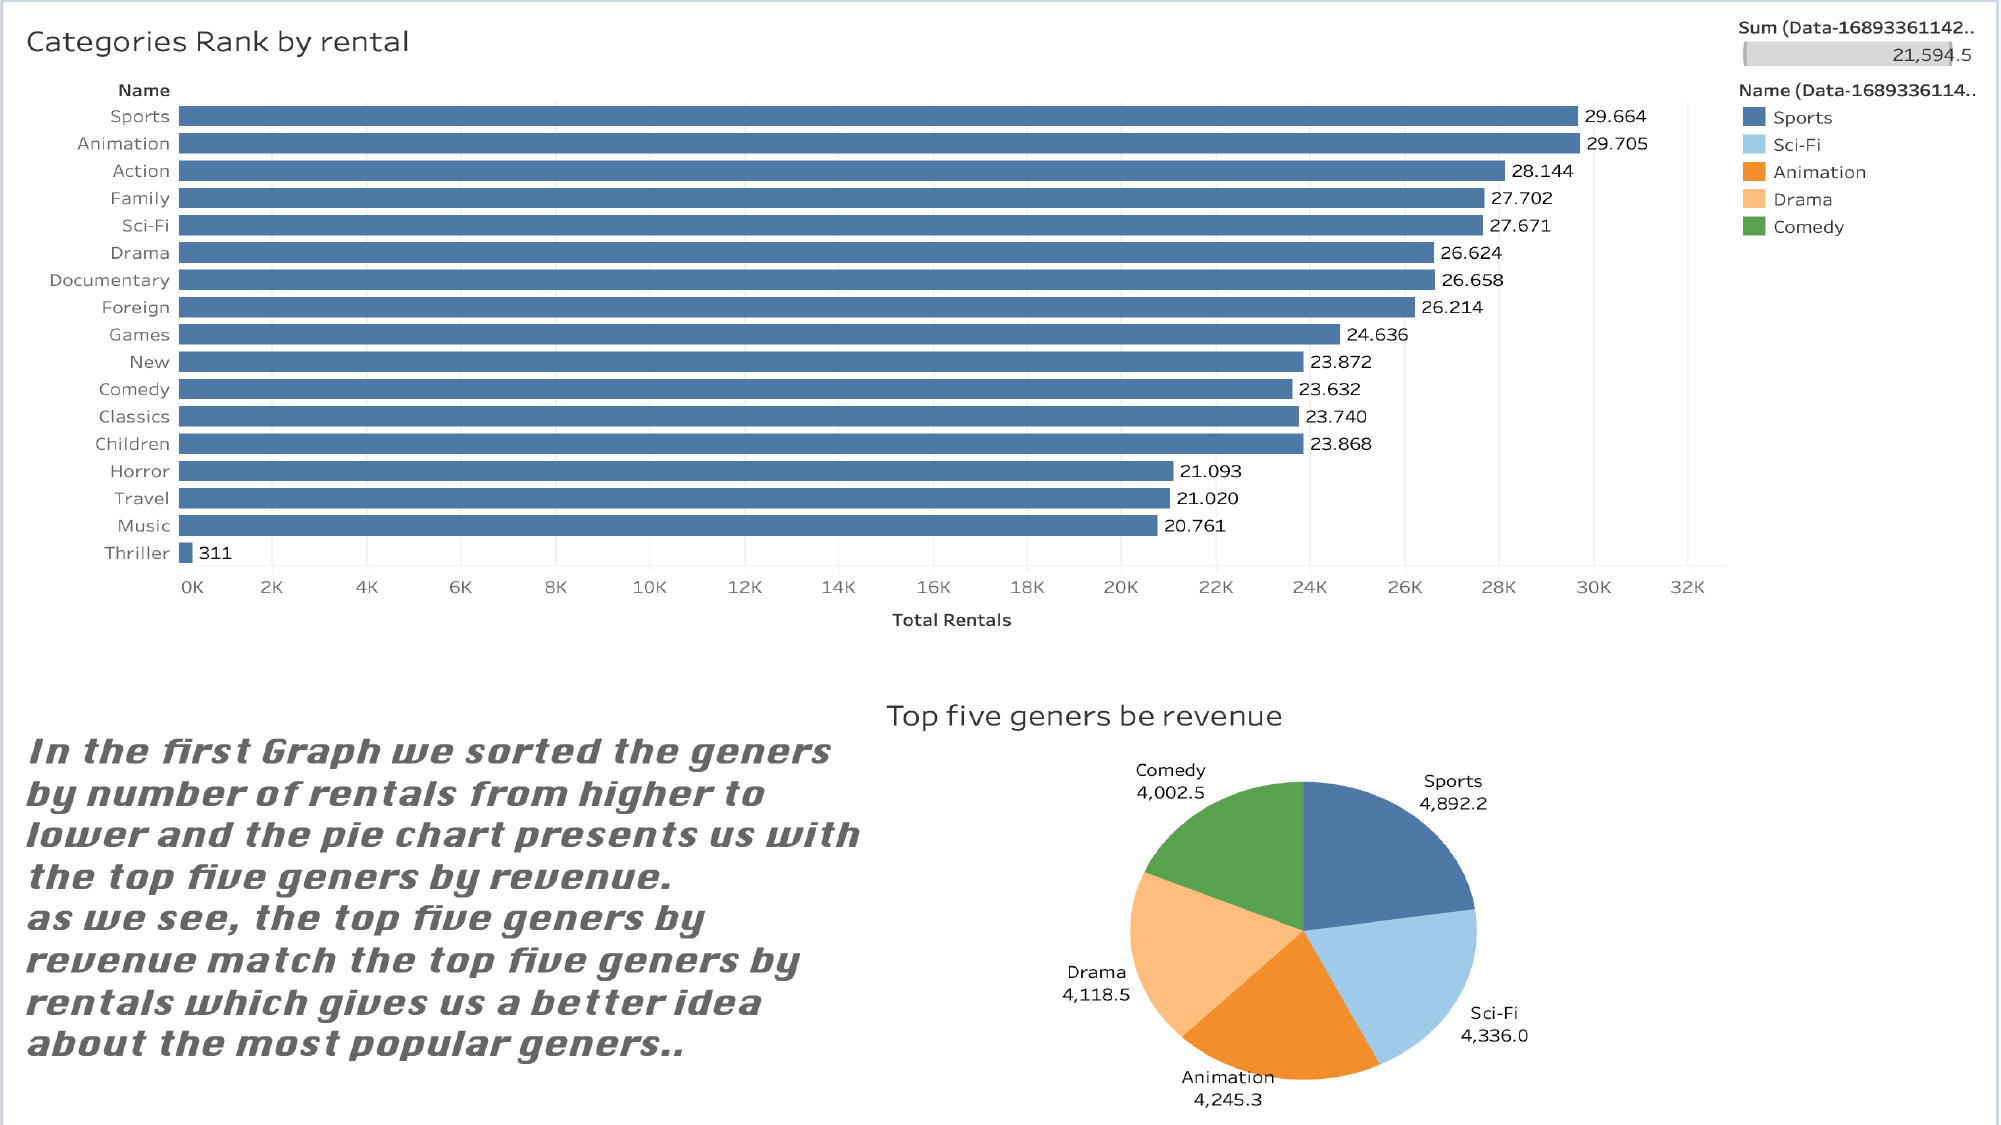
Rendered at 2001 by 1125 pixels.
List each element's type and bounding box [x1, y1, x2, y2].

list [0, 0, 2000, 1125]
